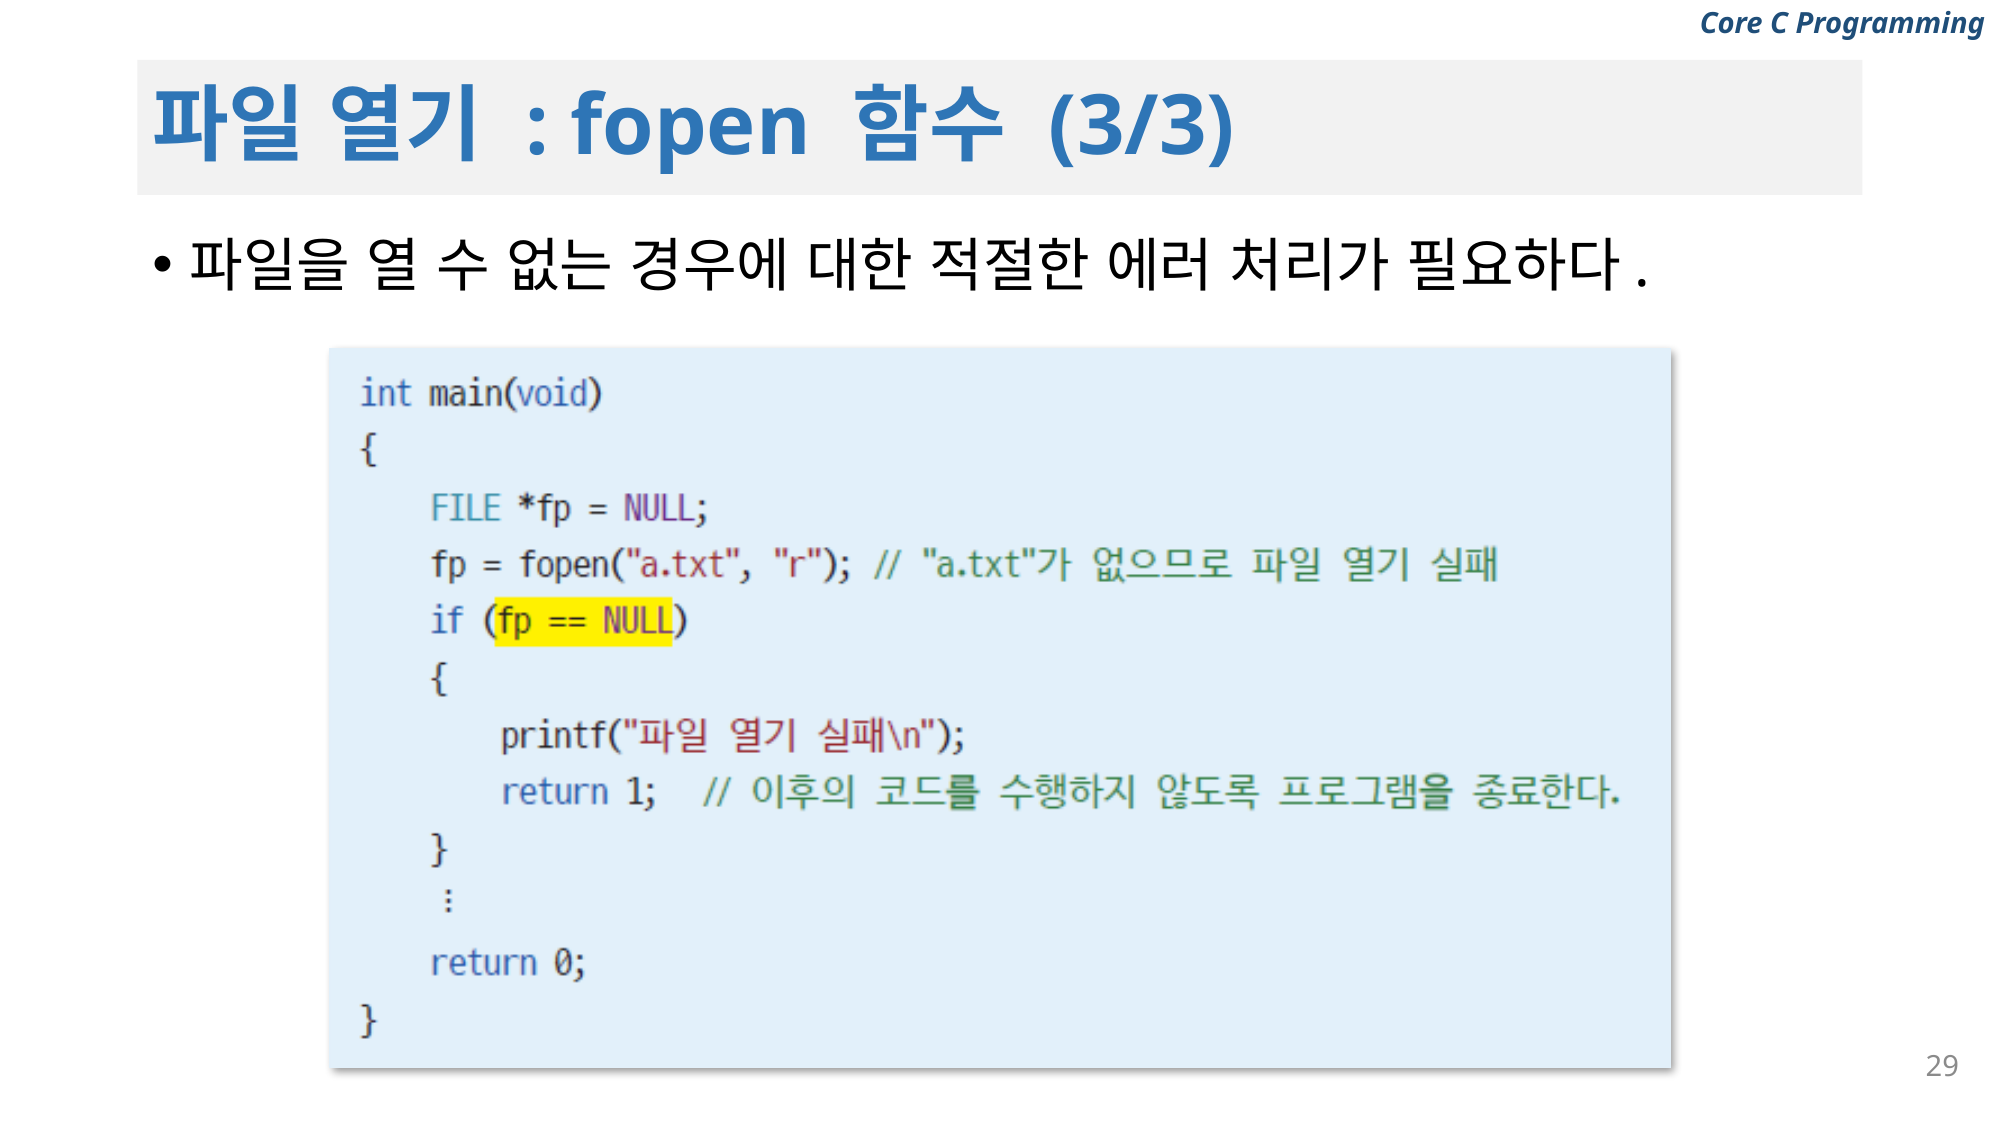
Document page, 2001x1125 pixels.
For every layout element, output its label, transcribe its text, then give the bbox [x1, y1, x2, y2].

slide_number 29 [1850, 1028, 1975, 1107]
picture [329, 348, 1671, 1068]
list 파일을 열 수 없는 경우에 대한 적절한 에러 처리가 필요하다. [137, 228, 1863, 1084]
title 파일 열기 : fopen 함수 (3/3) [137, 59, 1863, 195]
